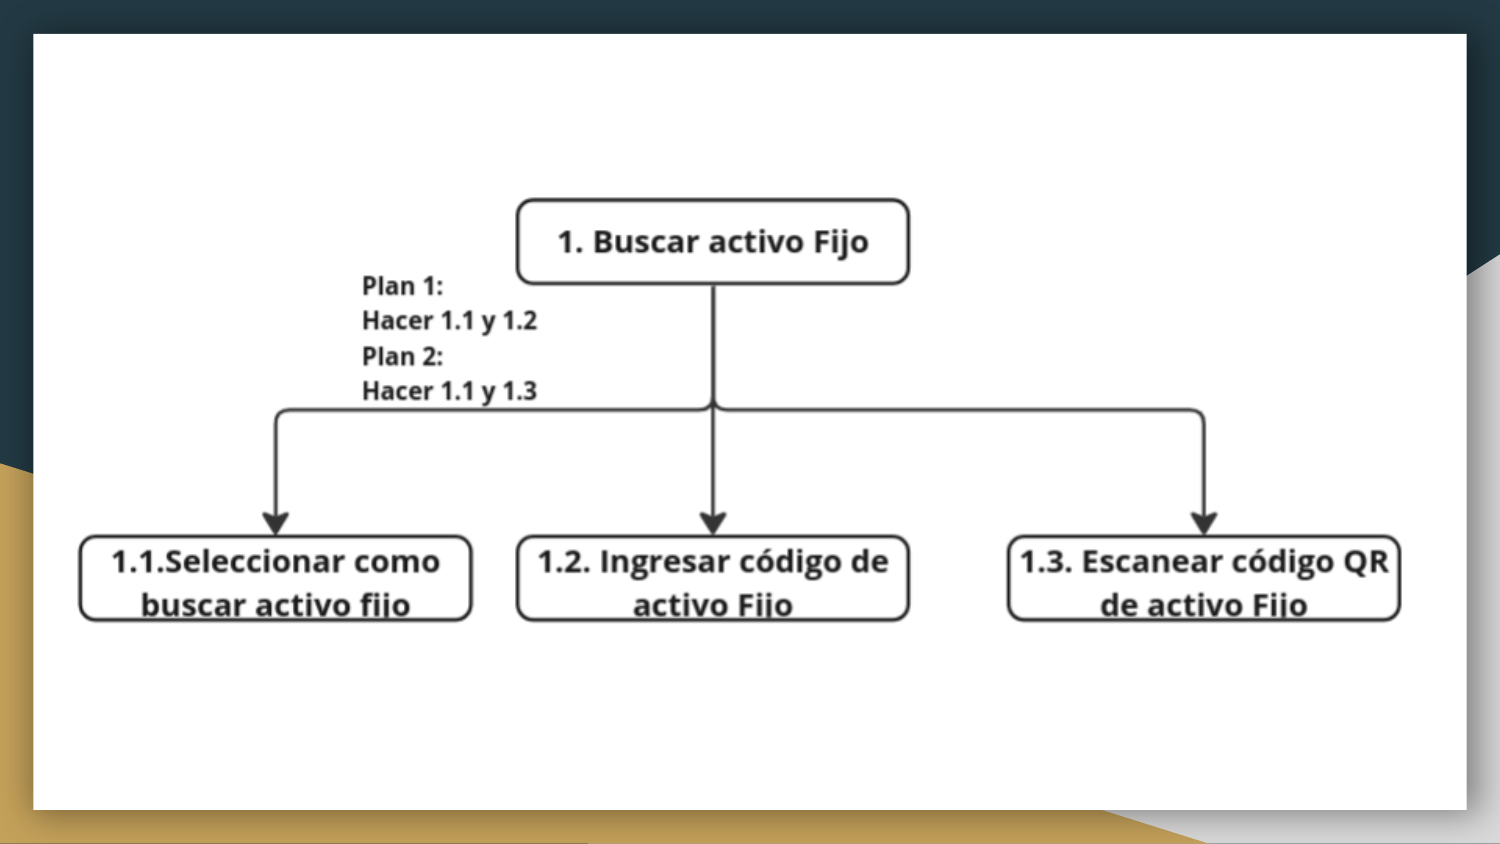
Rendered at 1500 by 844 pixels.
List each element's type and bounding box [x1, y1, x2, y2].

picture [45, 143, 1455, 701]
